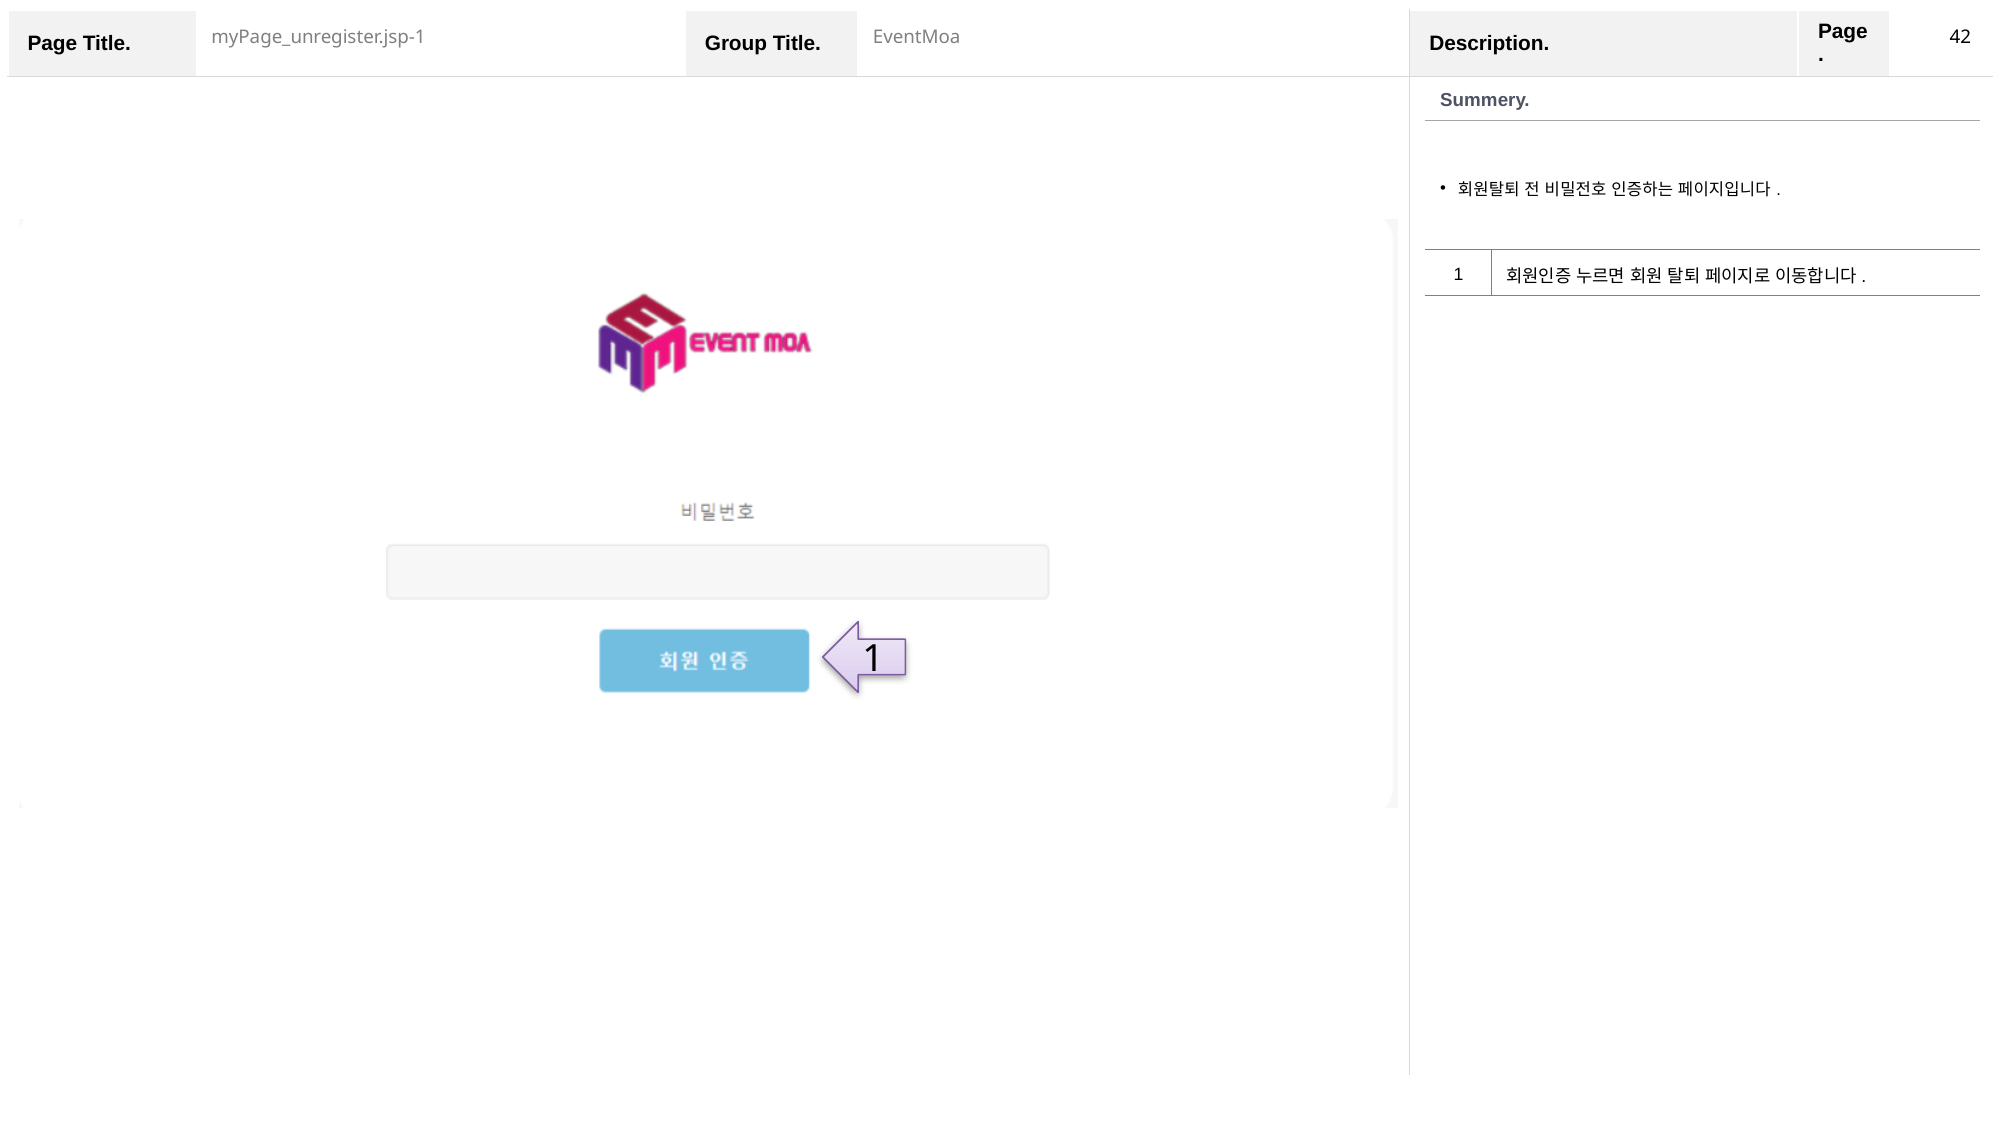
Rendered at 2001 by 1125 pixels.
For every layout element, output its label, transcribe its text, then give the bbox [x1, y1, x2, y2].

table_cell 회원인증 누르면 회원 탈퇴 페이지로 이동합니다. [1492, 250, 1980, 295]
table_cell 1 [1425, 250, 1491, 295]
picture [19, 219, 1398, 808]
table_cell 회원탈퇴 전 비밀전호 인증하는 페이지입니다. [1425, 121, 1980, 249]
list EventMoa [858, 18, 1405, 55]
list myPage_unregister.jsp-1 [196, 18, 684, 55]
table_header Summery. [1425, 78, 1980, 120]
text_box 42 [1934, 17, 1986, 55]
